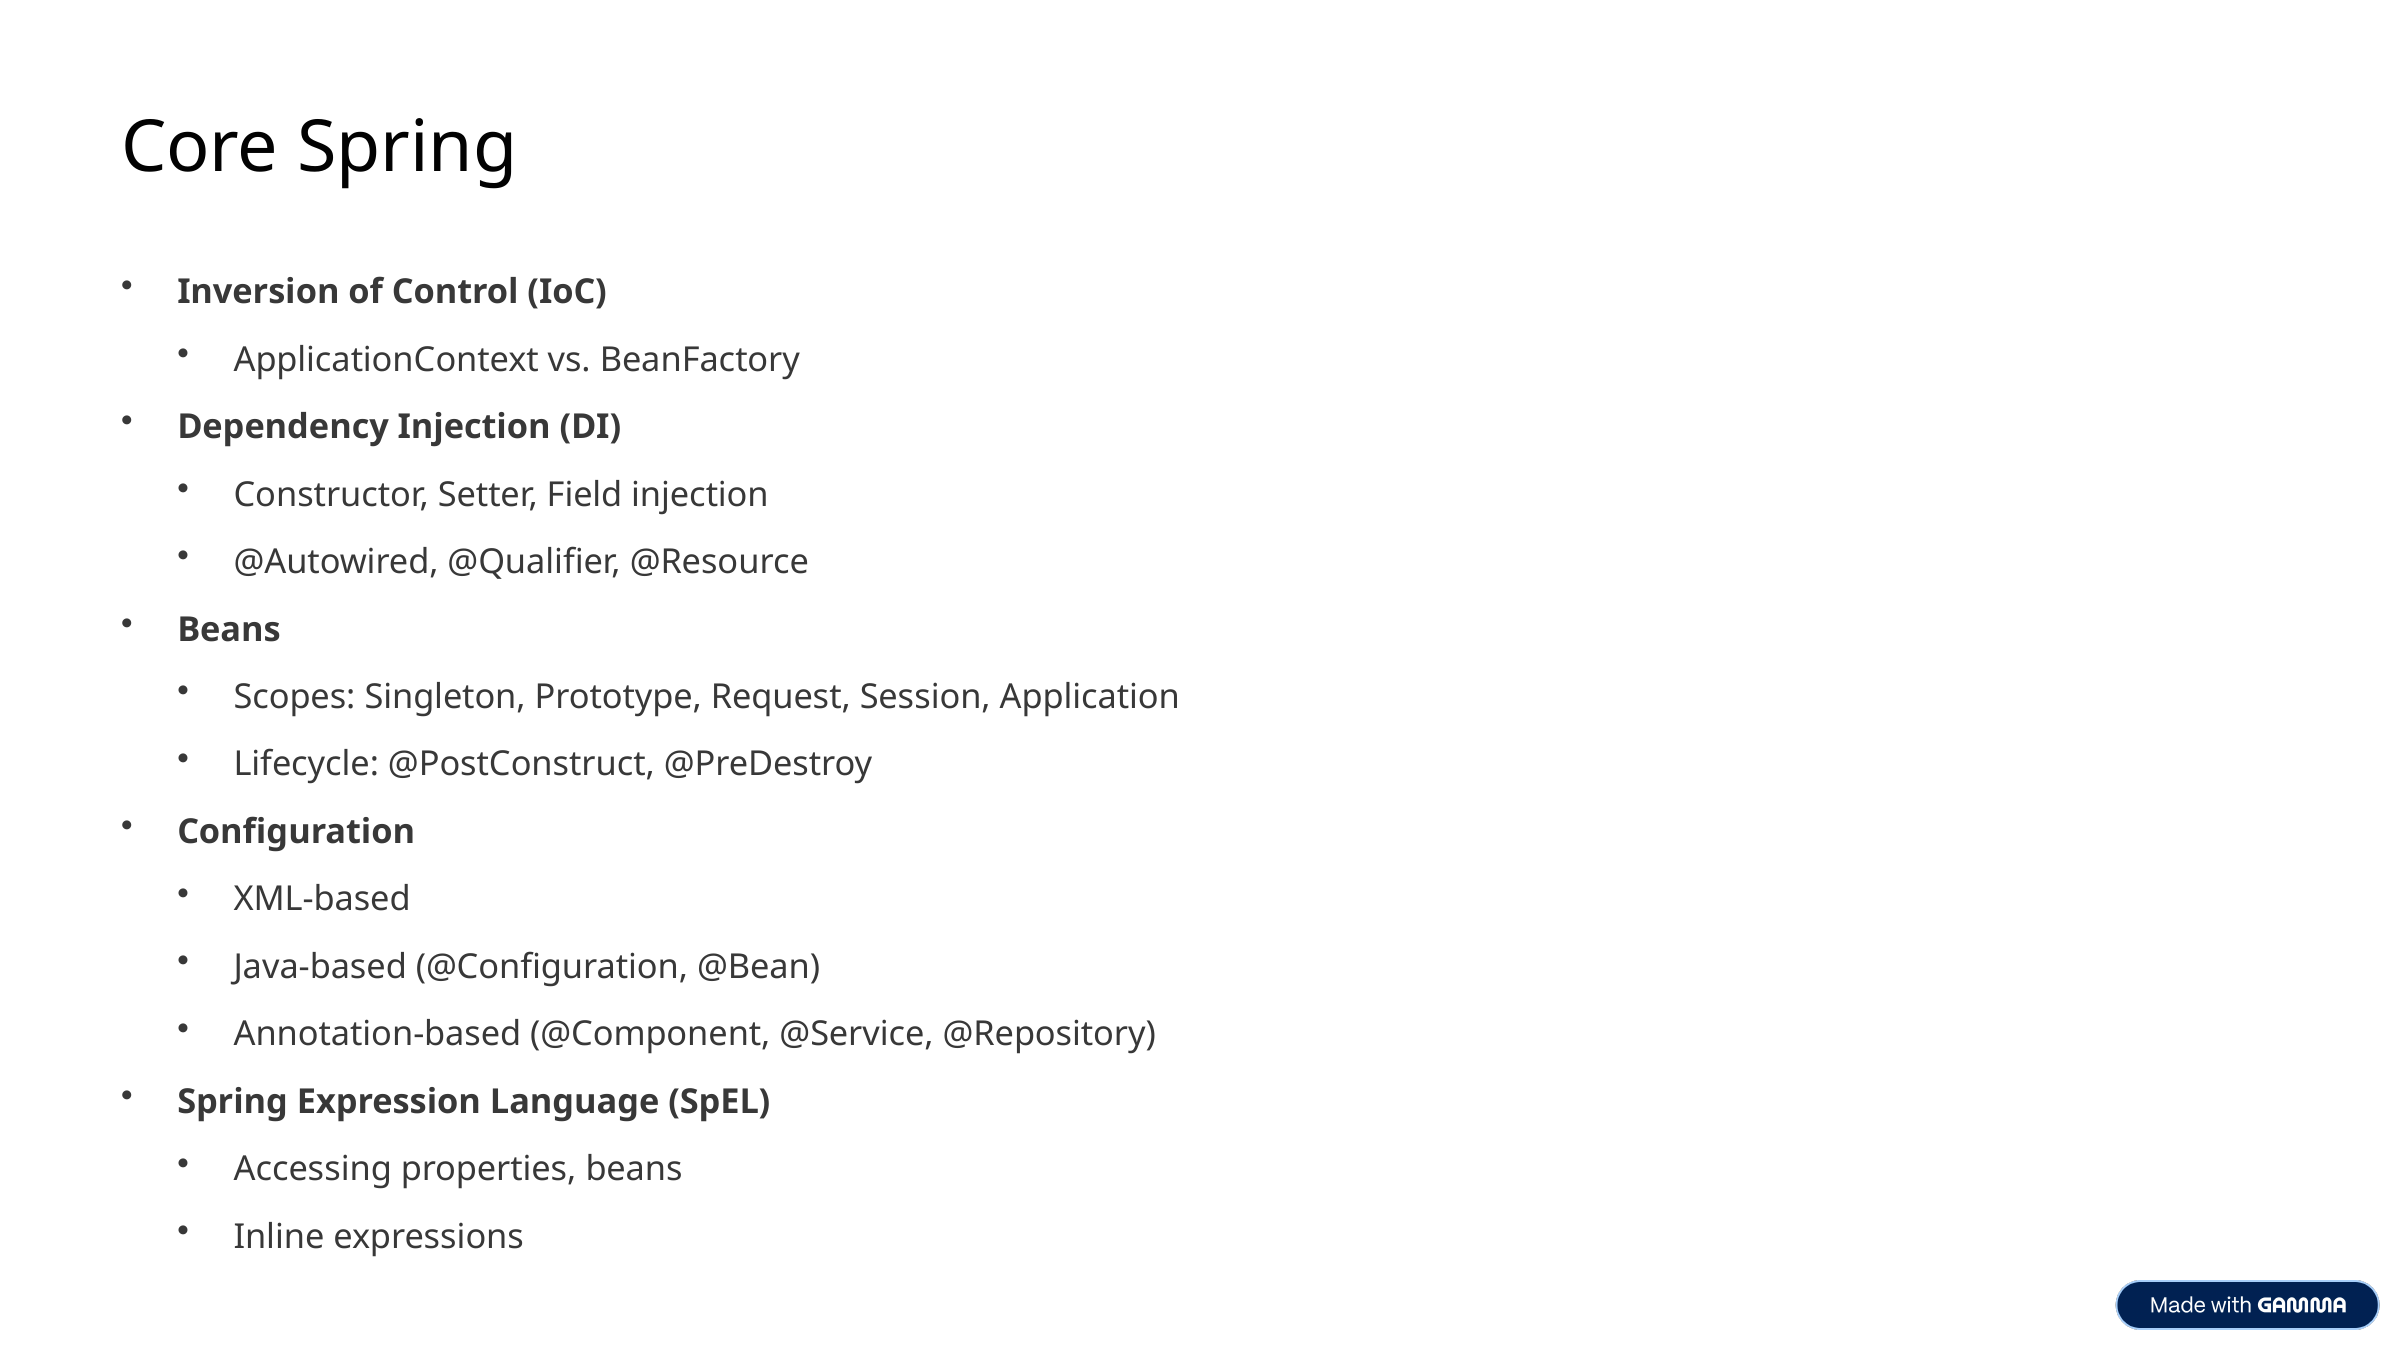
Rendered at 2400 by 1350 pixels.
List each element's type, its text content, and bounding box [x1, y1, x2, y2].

text_box @Autowired, @Qualifier, @Resource [121, 525, 2279, 581]
text_box Annotation-based (@Component, @Service, @Repository) [121, 997, 2279, 1053]
text_box Inversion of Control (IoC) [121, 255, 2279, 311]
text_box Inline expressions [121, 1199, 2279, 1256]
text_box Beans [121, 592, 2279, 648]
text_box Accessing properties, beans [121, 1132, 2279, 1188]
text_box Constructor, Setter, Field injection [121, 457, 2279, 513]
text_box Configuration [121, 795, 2279, 851]
text_box Core Spring [121, 95, 848, 187]
text_box Spring Expression Language (SpEL) [121, 1064, 2279, 1121]
text_box Dependency Injection (DI) [121, 390, 2279, 446]
text_box Lifecycle: @PostConstruct, @PreDestroy [121, 727, 2279, 783]
text_box Java-based (@Configuration, @Bean) [121, 930, 2279, 986]
text_box XML-based [121, 862, 2279, 918]
picture [2106, 1271, 2389, 1339]
text_box ApplicationContext vs. BeanFactory [121, 322, 2279, 379]
text_box Scopes: Singleton, Prototype, Request, Session, Application [121, 660, 2279, 716]
